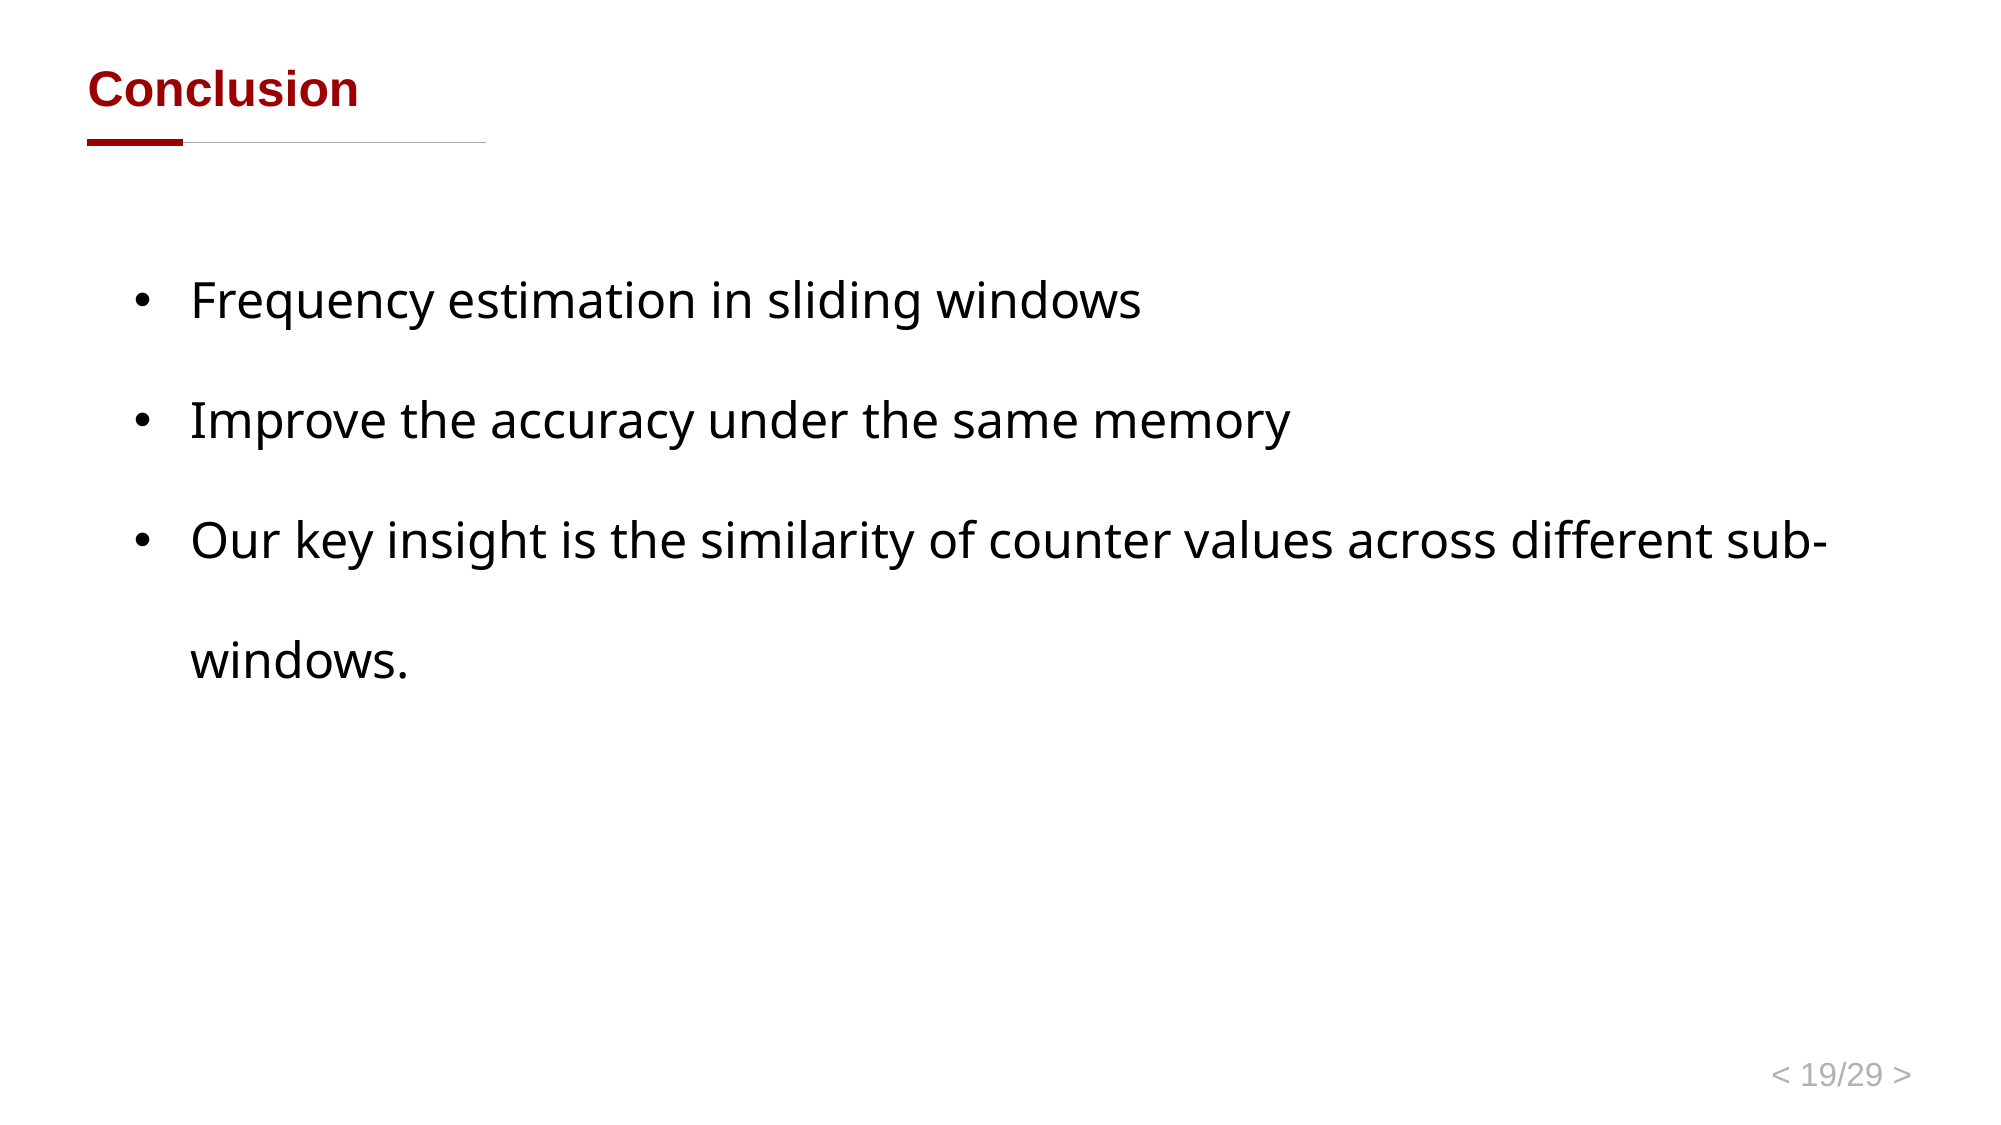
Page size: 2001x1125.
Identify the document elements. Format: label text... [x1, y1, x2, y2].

title Conclusion [72, 39, 1559, 142]
text_box Frequency estimation in sliding windows Improve the accuracy under the same memory Our key insight is the similarity of counter values across different sub-windows. [119, 201, 1928, 697]
slide_number < 19/29 > [1477, 1048, 1928, 1097]
